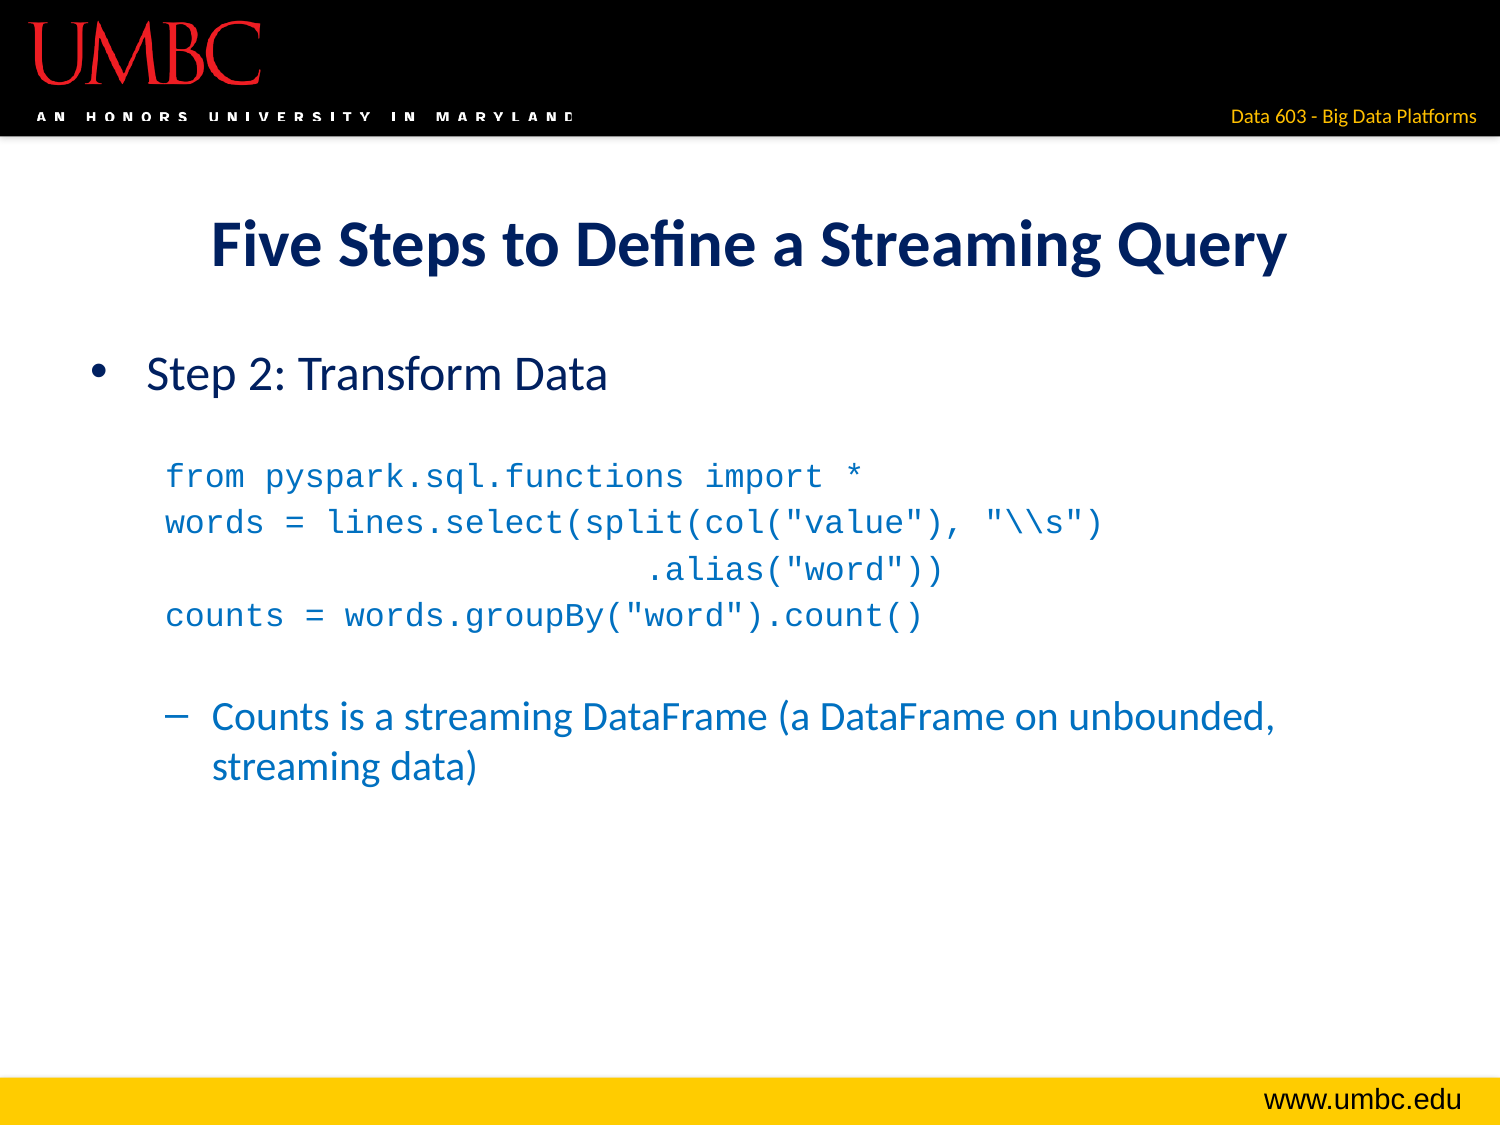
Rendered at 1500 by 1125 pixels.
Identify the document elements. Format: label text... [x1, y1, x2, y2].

title Five Steps to Define a Streaming Query [75, 145, 1425, 333]
list Step 2: Transform Data from pyspark.sql.functions import * words = lines.select(split(col("value"), "\\s") .alias("word")) counts = words.groupBy("word").count() Counts is a streaming DataFrame (a DataFrame on unbounded, streaming data) [75, 333, 1425, 936]
